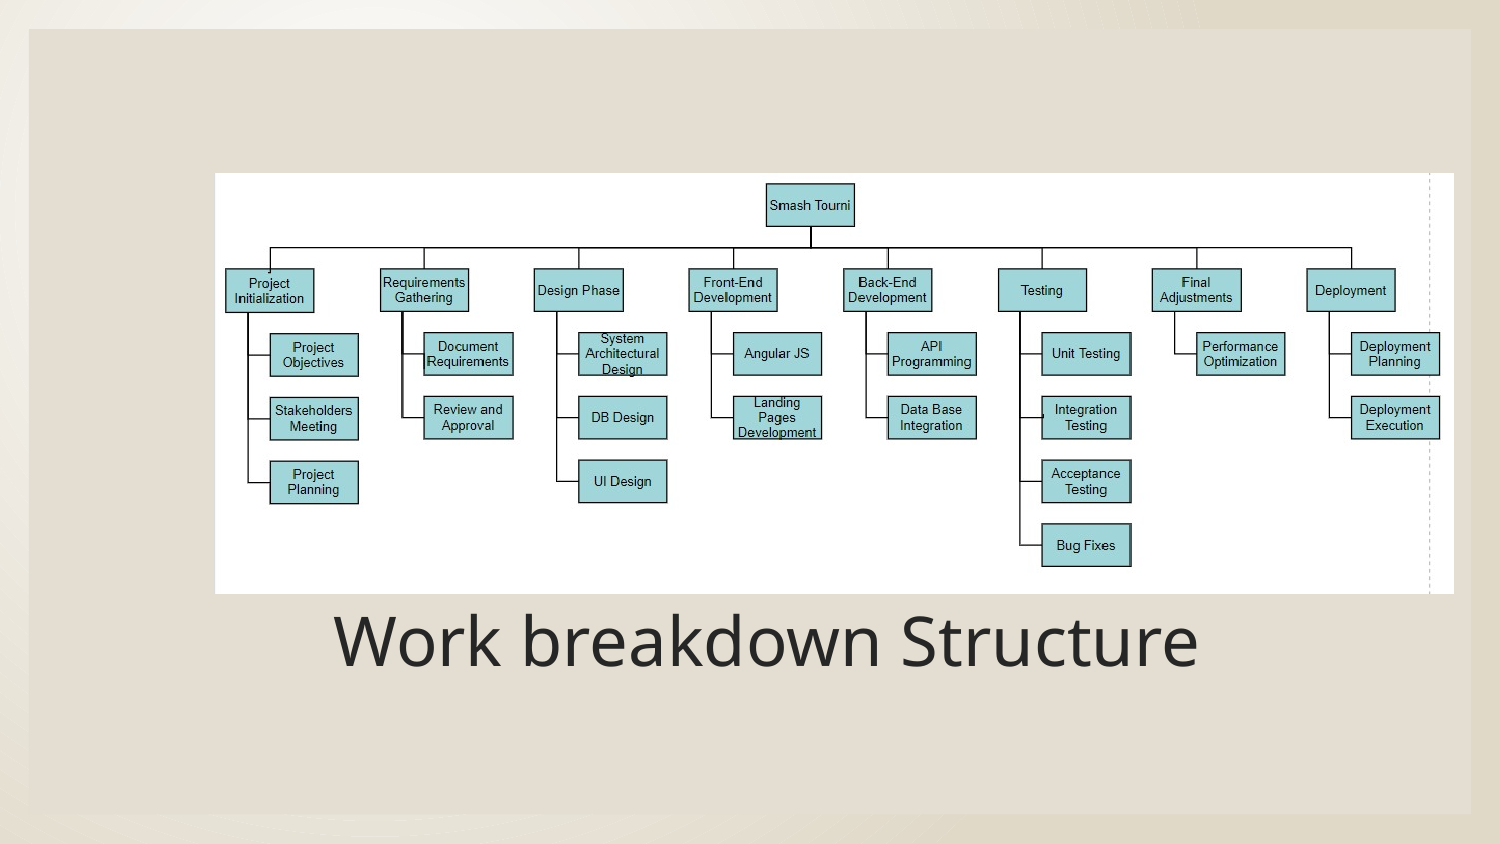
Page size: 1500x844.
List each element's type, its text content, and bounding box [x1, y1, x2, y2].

title Work breakdown Structure [318, 600, 1416, 689]
picture [214, 173, 1454, 594]
